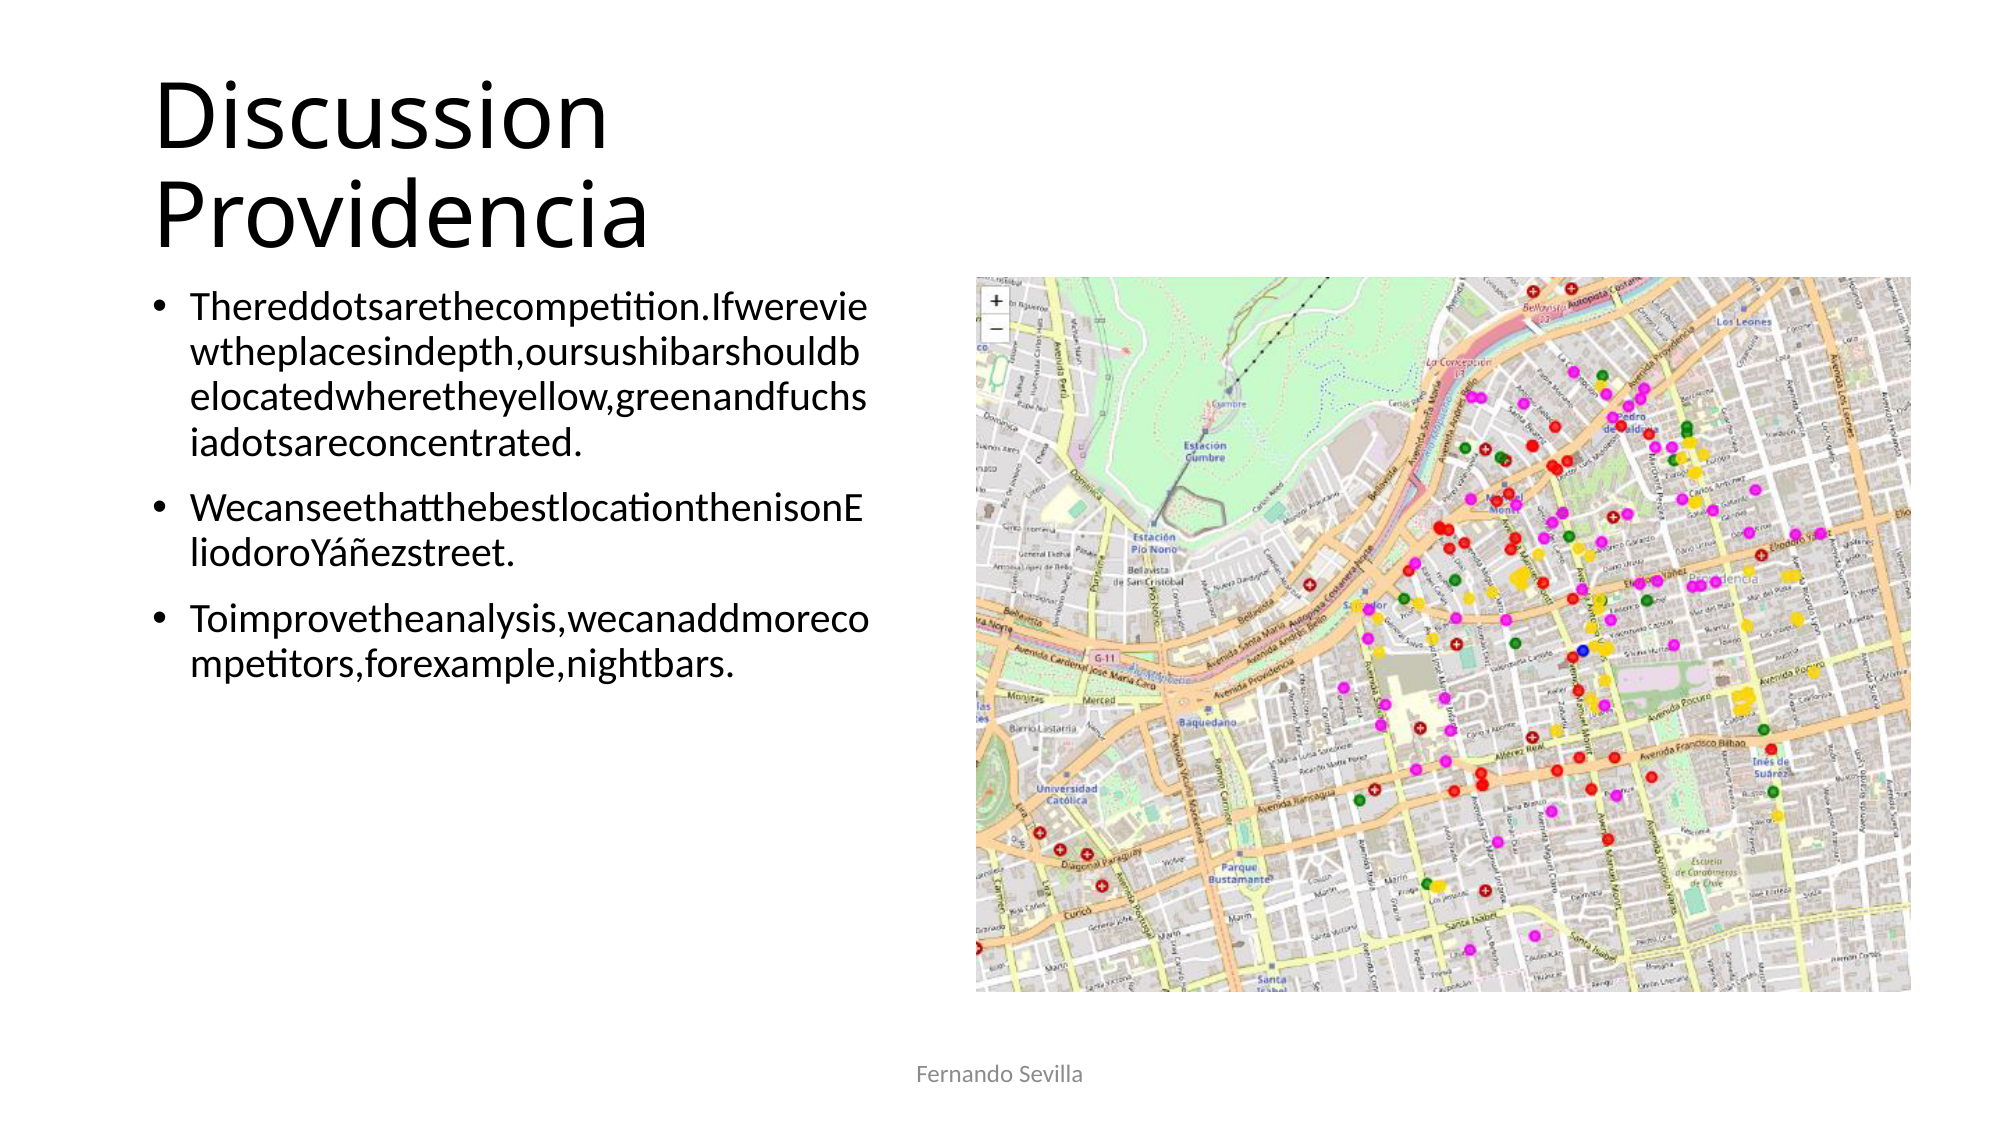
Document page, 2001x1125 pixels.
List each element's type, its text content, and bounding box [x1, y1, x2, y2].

title Discussion Providencia [137, 59, 1863, 278]
text_box Thereddotsarethecompetition.Ifwereviewtheplacesindepth,oursushibarshouldbelocatedwheretheyellow,greenandfuchsiadotsareconcentrated. WecanseethatthebestlocationthenisonEliodoroYáñezstreet. Toimprovetheanalysis,wecanaddmorecompetitors,forexample,nightbars. [137, 277, 889, 1014]
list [975, 277, 1911, 992]
footer Fernando Sevilla [662, 1042, 1338, 1103]
